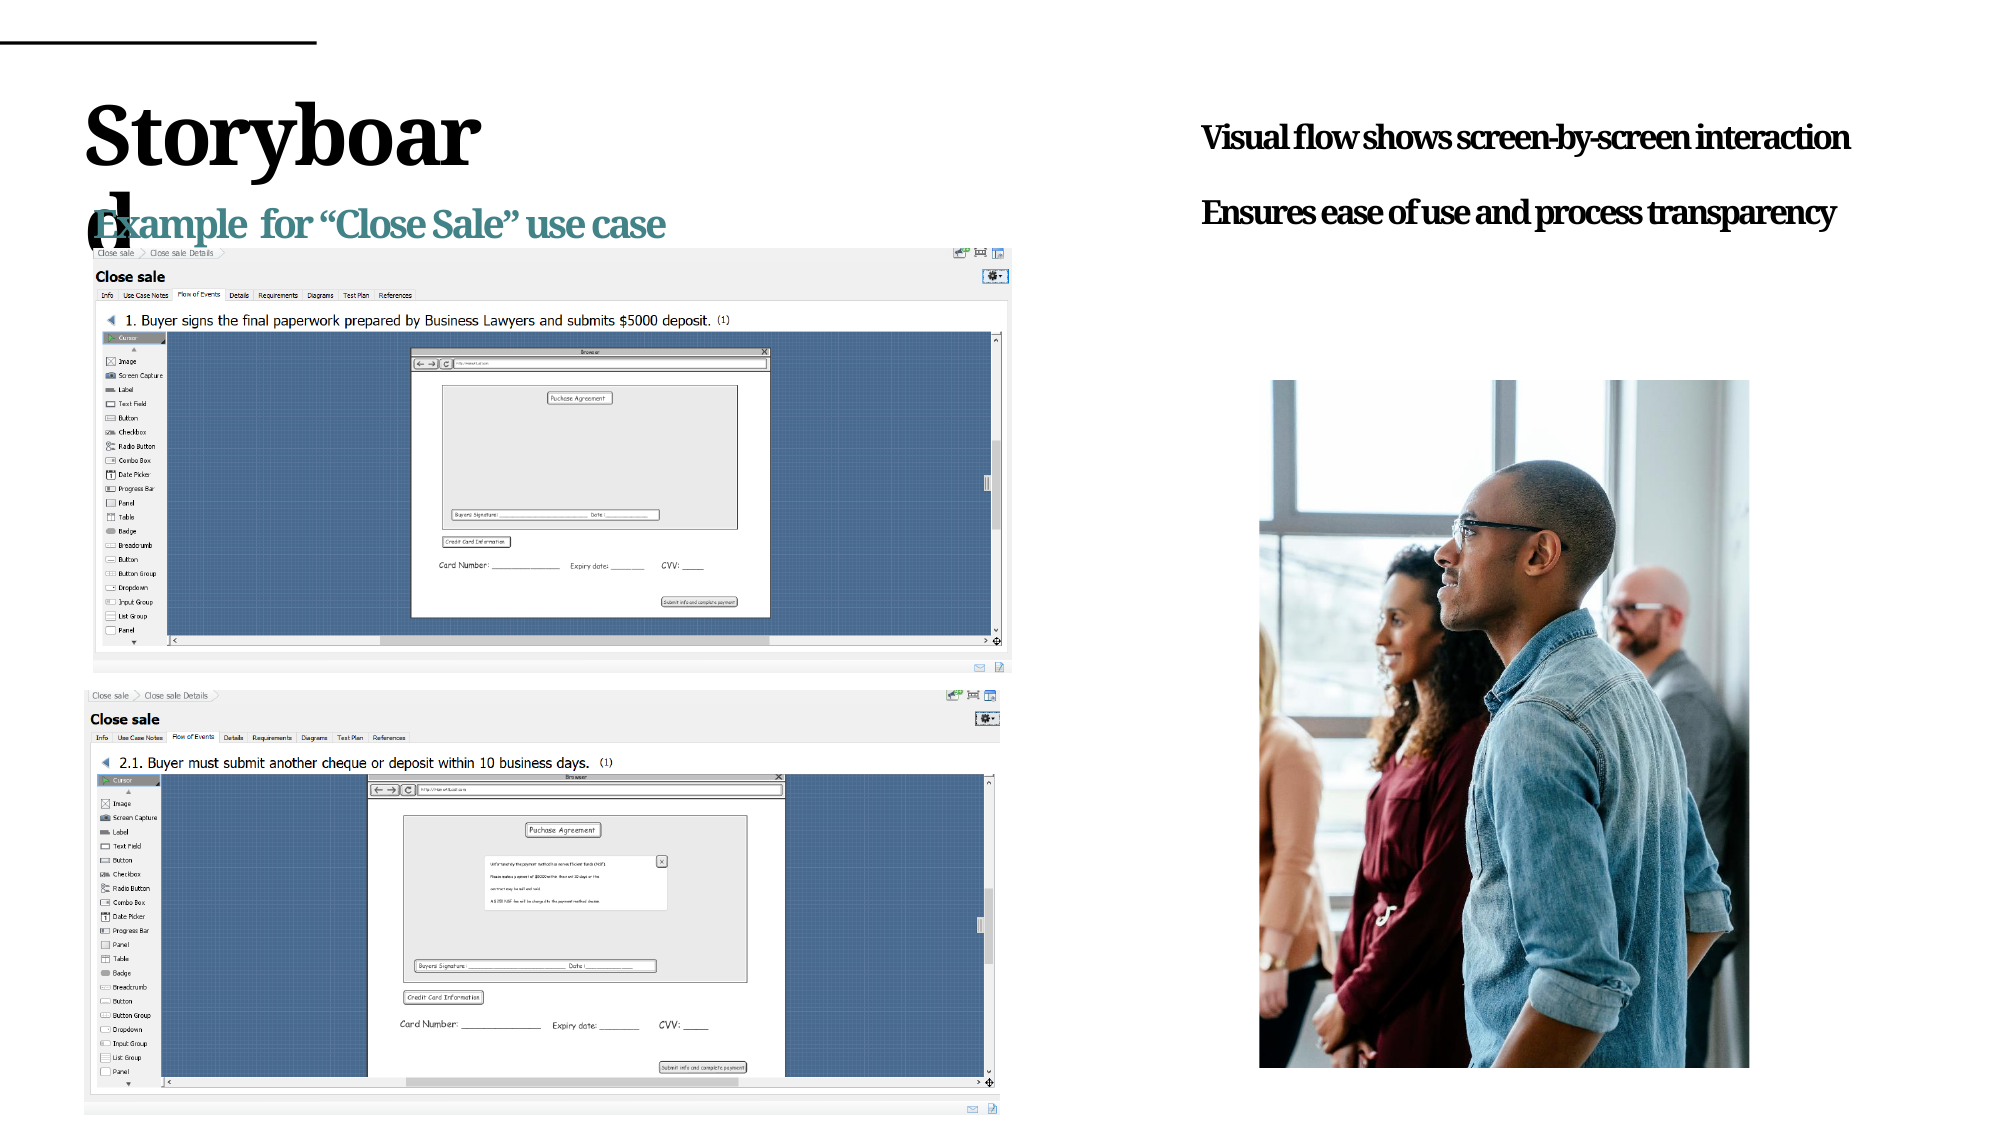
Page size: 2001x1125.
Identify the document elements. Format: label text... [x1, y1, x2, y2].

picture [92, 248, 1012, 673]
text_box Example for “Close Sale” use case [93, 196, 839, 248]
picture [84, 690, 1000, 1115]
text_box Ensures ease of use and process transparency [1201, 188, 1947, 246]
title Storyboard [84, 85, 508, 243]
text_box Visual flow shows screen-by-screen interaction [1201, 113, 1947, 172]
picture [1259, 380, 1750, 1068]
